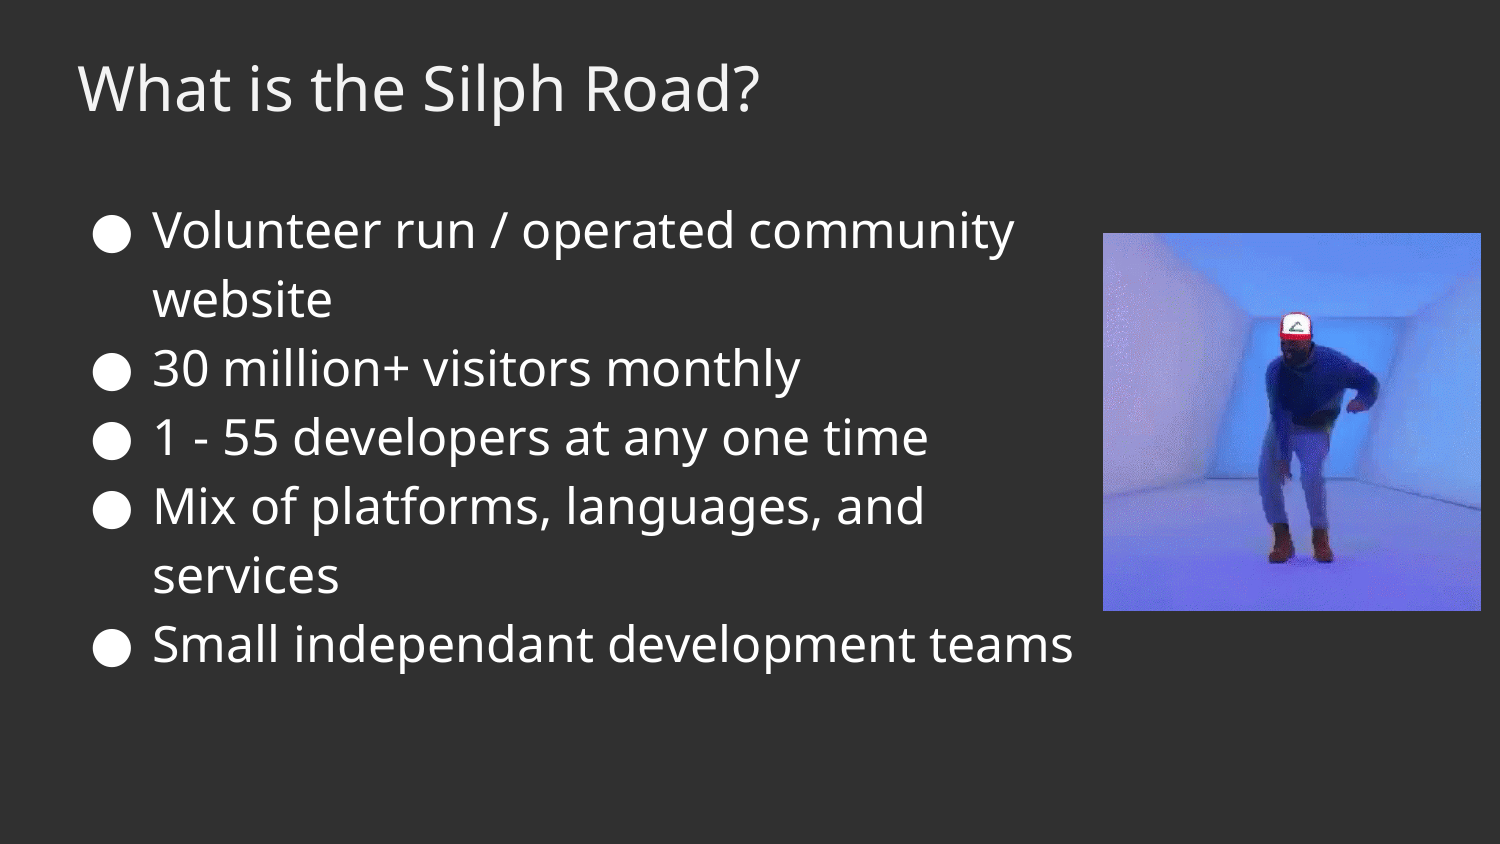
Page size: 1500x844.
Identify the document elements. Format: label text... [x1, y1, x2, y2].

list Volunteer run / operated community website 30 million+ visitors monthly 1 - 55 developers at any one time Mix of platforms, languages, and services Small independant development teams [62, 174, 1124, 834]
title What is the Silph Road? [62, 33, 1413, 175]
picture [1103, 233, 1481, 611]
